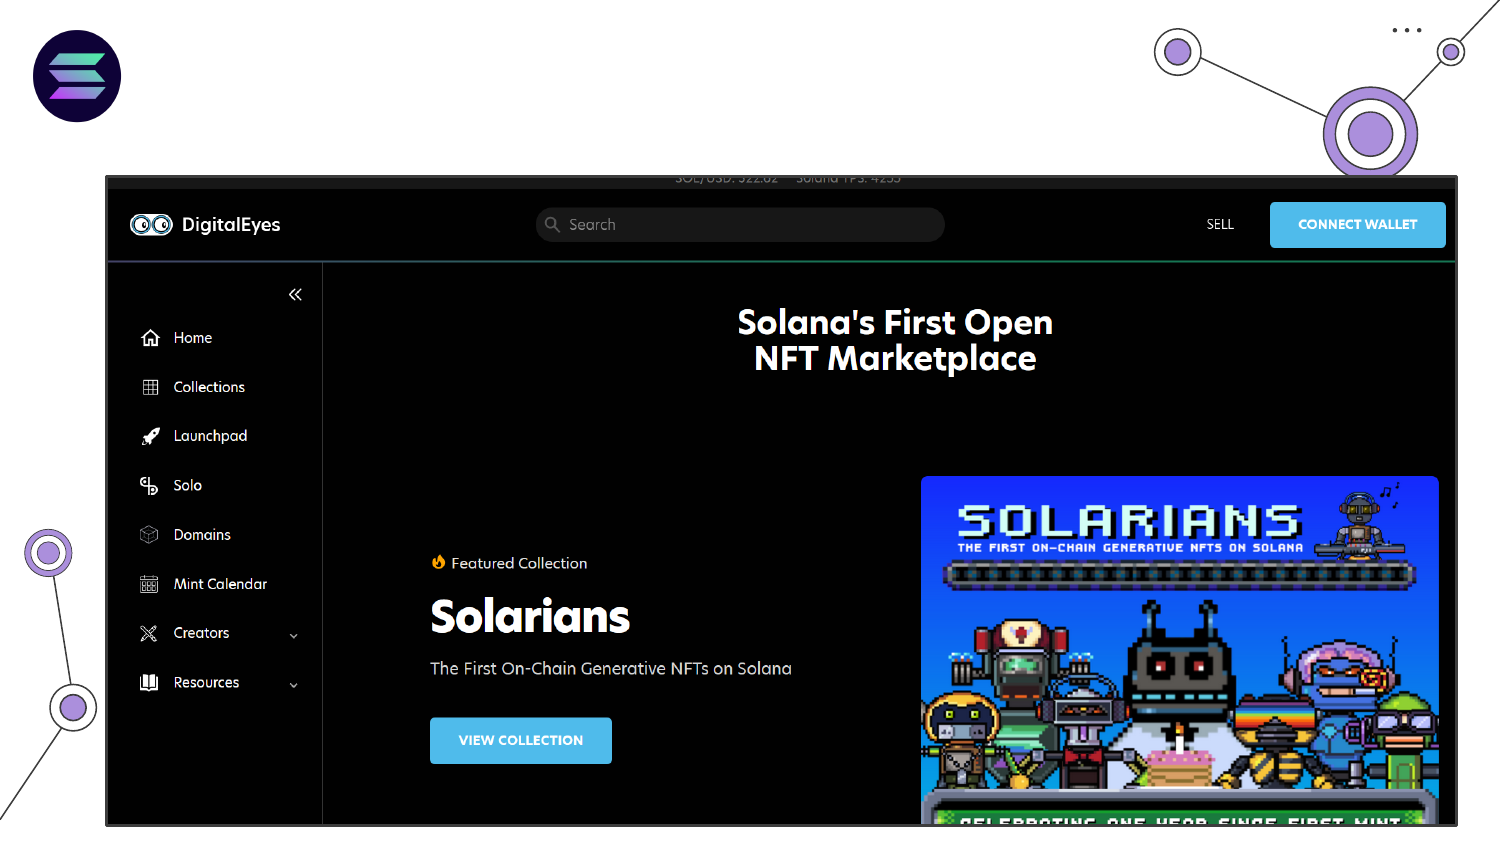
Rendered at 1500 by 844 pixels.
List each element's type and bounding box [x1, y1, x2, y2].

picture [107, 177, 1455, 825]
picture [0, 6, 229, 148]
